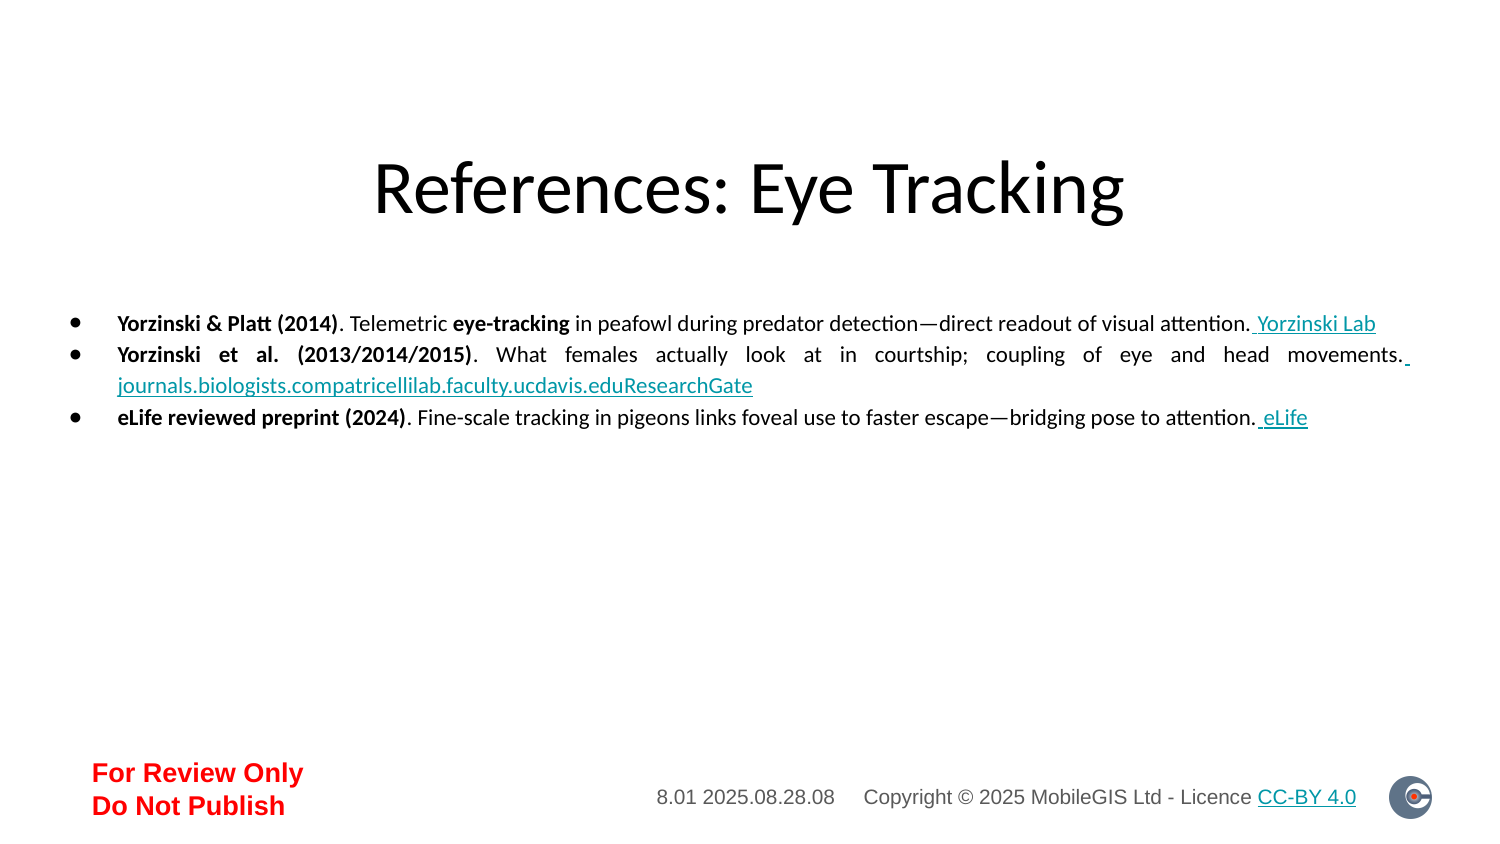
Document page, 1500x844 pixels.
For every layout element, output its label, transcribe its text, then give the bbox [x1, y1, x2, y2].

title References: Eye Tracking [51, 122, 1449, 244]
picture [1389, 776, 1432, 819]
text_box Yorzinski & Platt (2014). Telemetric eye-tracking in peafowl during predator detection—direct readout of visual attention. Yorzinski Lab Yorzinski et al. (2013/2014/2015). What females actually look at in courtship; coupling of eye and head movements. journals.biologists.compatricellilab.faculty.ucdavis.eduResearchGate eLife reviewed preprint (2024). Fine-scale tracking in pigeons links foveal use to faster escape—bridging pose to attention. eLife [27, 288, 1426, 446]
